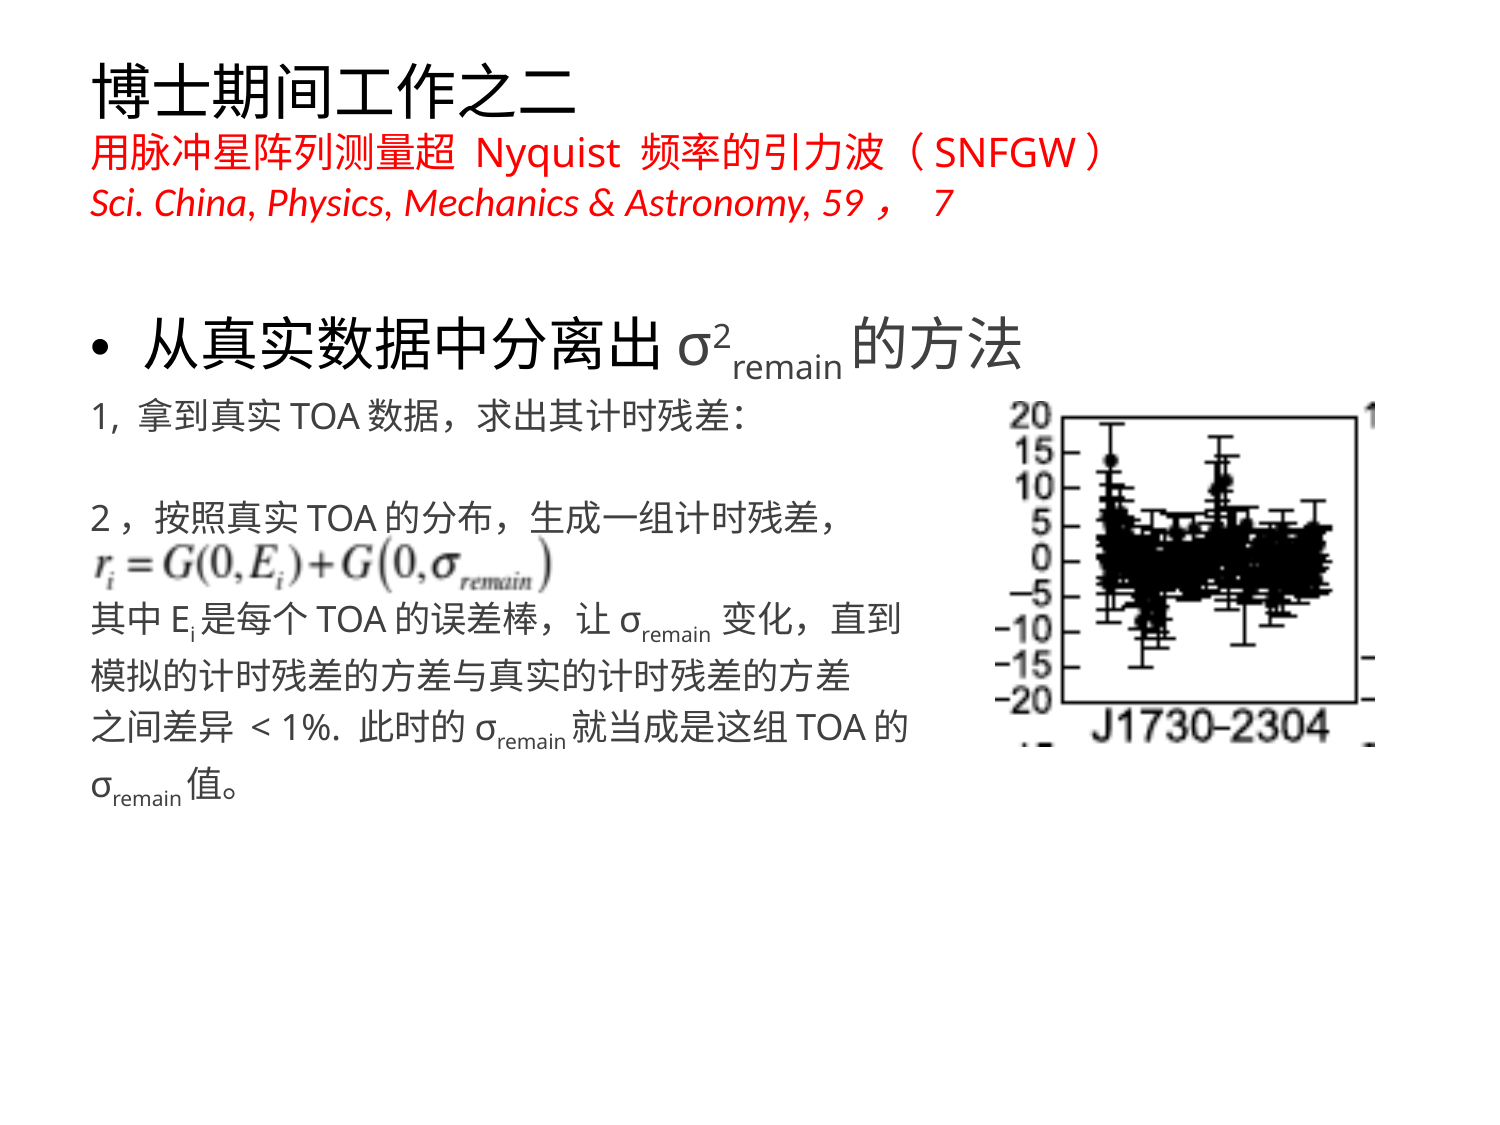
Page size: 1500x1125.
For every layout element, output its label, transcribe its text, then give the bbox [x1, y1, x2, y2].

title 博士期间工作之二 用脉冲星阵列测量超 Nyquist 频率的引力波（SNFGW） Sci. China, Physics, Mechanics & Astronomy, 59， 7 [75, 45, 1425, 233]
picture [994, 401, 1376, 747]
list 从真实数据中分离出σ2remain的方法 1, 拿到真实TOA数据，求出其计时残差： 2，按照真实TOA的分布，生成一组计时残差， 其中Ei是每个TOA的误差棒，让σremain 变化，直到 模拟的计时残差的方差与真实的计时残差的方差 之间差异 < 1%. 此时的σremain就当成是这组TOA的 σremain值。 [75, 299, 1425, 1043]
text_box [90, 526, 554, 597]
